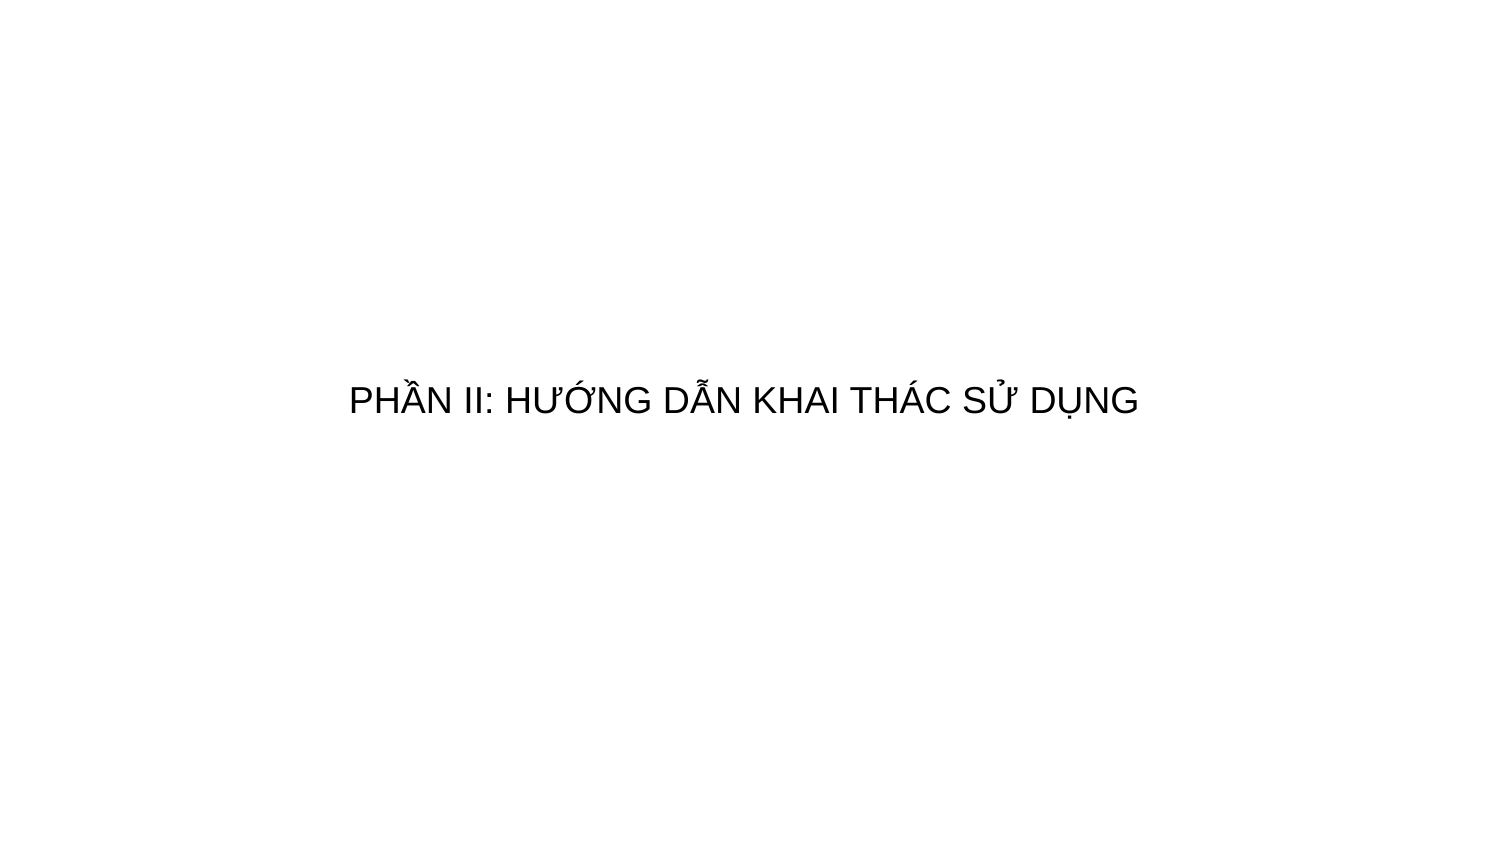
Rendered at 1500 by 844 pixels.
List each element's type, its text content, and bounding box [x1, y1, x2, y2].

text_box PHẦN II: HƯỚNG DẪN KHAI THÁC SỬ DỤNG [324, 368, 1175, 429]
